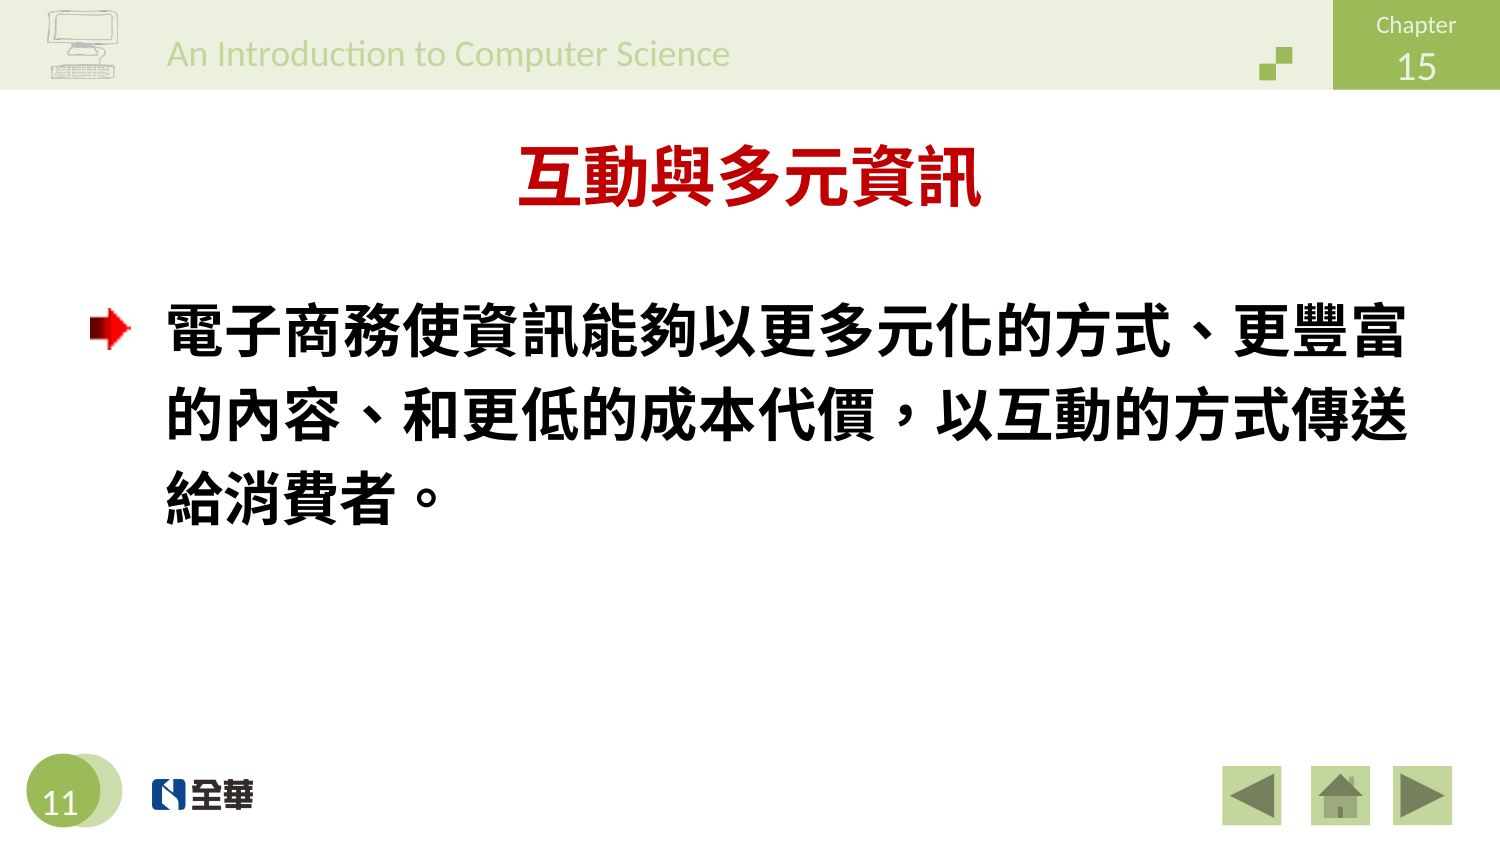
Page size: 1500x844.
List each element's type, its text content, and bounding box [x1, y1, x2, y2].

list 電子商務使資訊能夠以更多元化的方式、更豐富的內容、和更低的成本代價，以互動的方式傳送給消費者。 [75, 272, 1425, 754]
title 互動與多元資訊 [75, 104, 1425, 245]
picture [47, 10, 118, 79]
picture [90, 308, 131, 350]
picture [152, 779, 253, 810]
